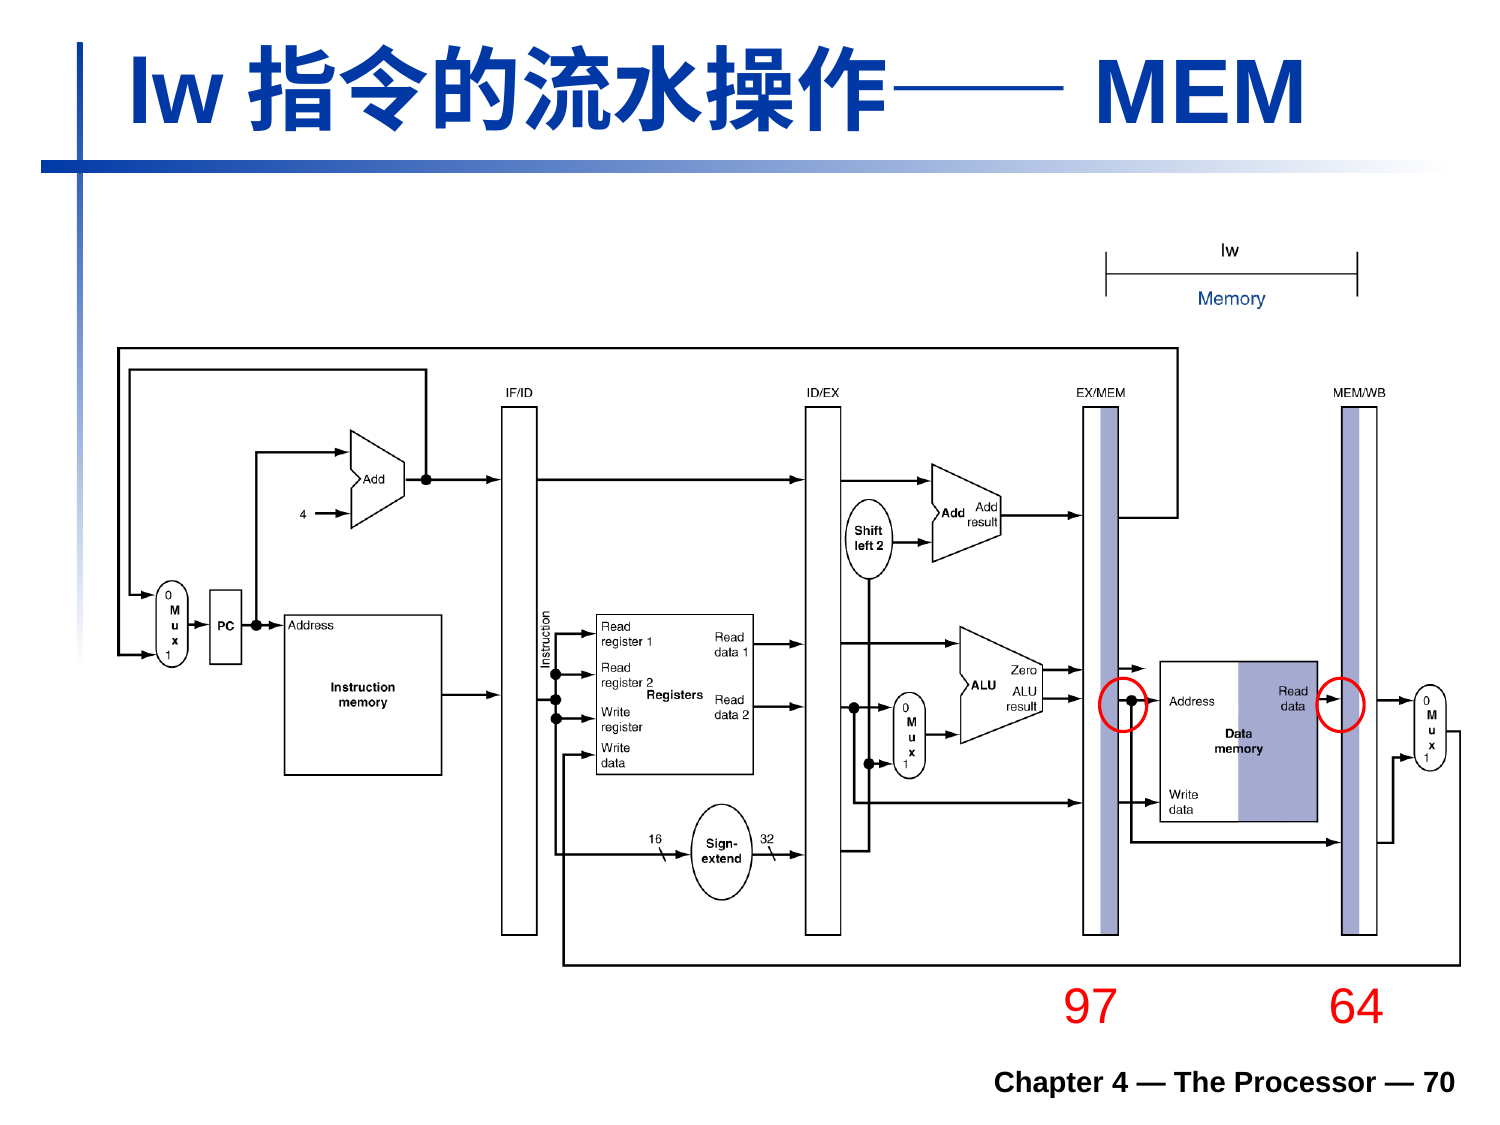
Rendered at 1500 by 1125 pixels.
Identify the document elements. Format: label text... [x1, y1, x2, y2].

title lw指令的流水操作——MEM [112, 22, 1468, 149]
text_box 64 [1313, 975, 1441, 1041]
text_box 97 [1048, 975, 1176, 1041]
picture [117, 239, 1461, 967]
footer Chapter 4 — The Processor — 70 [277, 1046, 1471, 1106]
